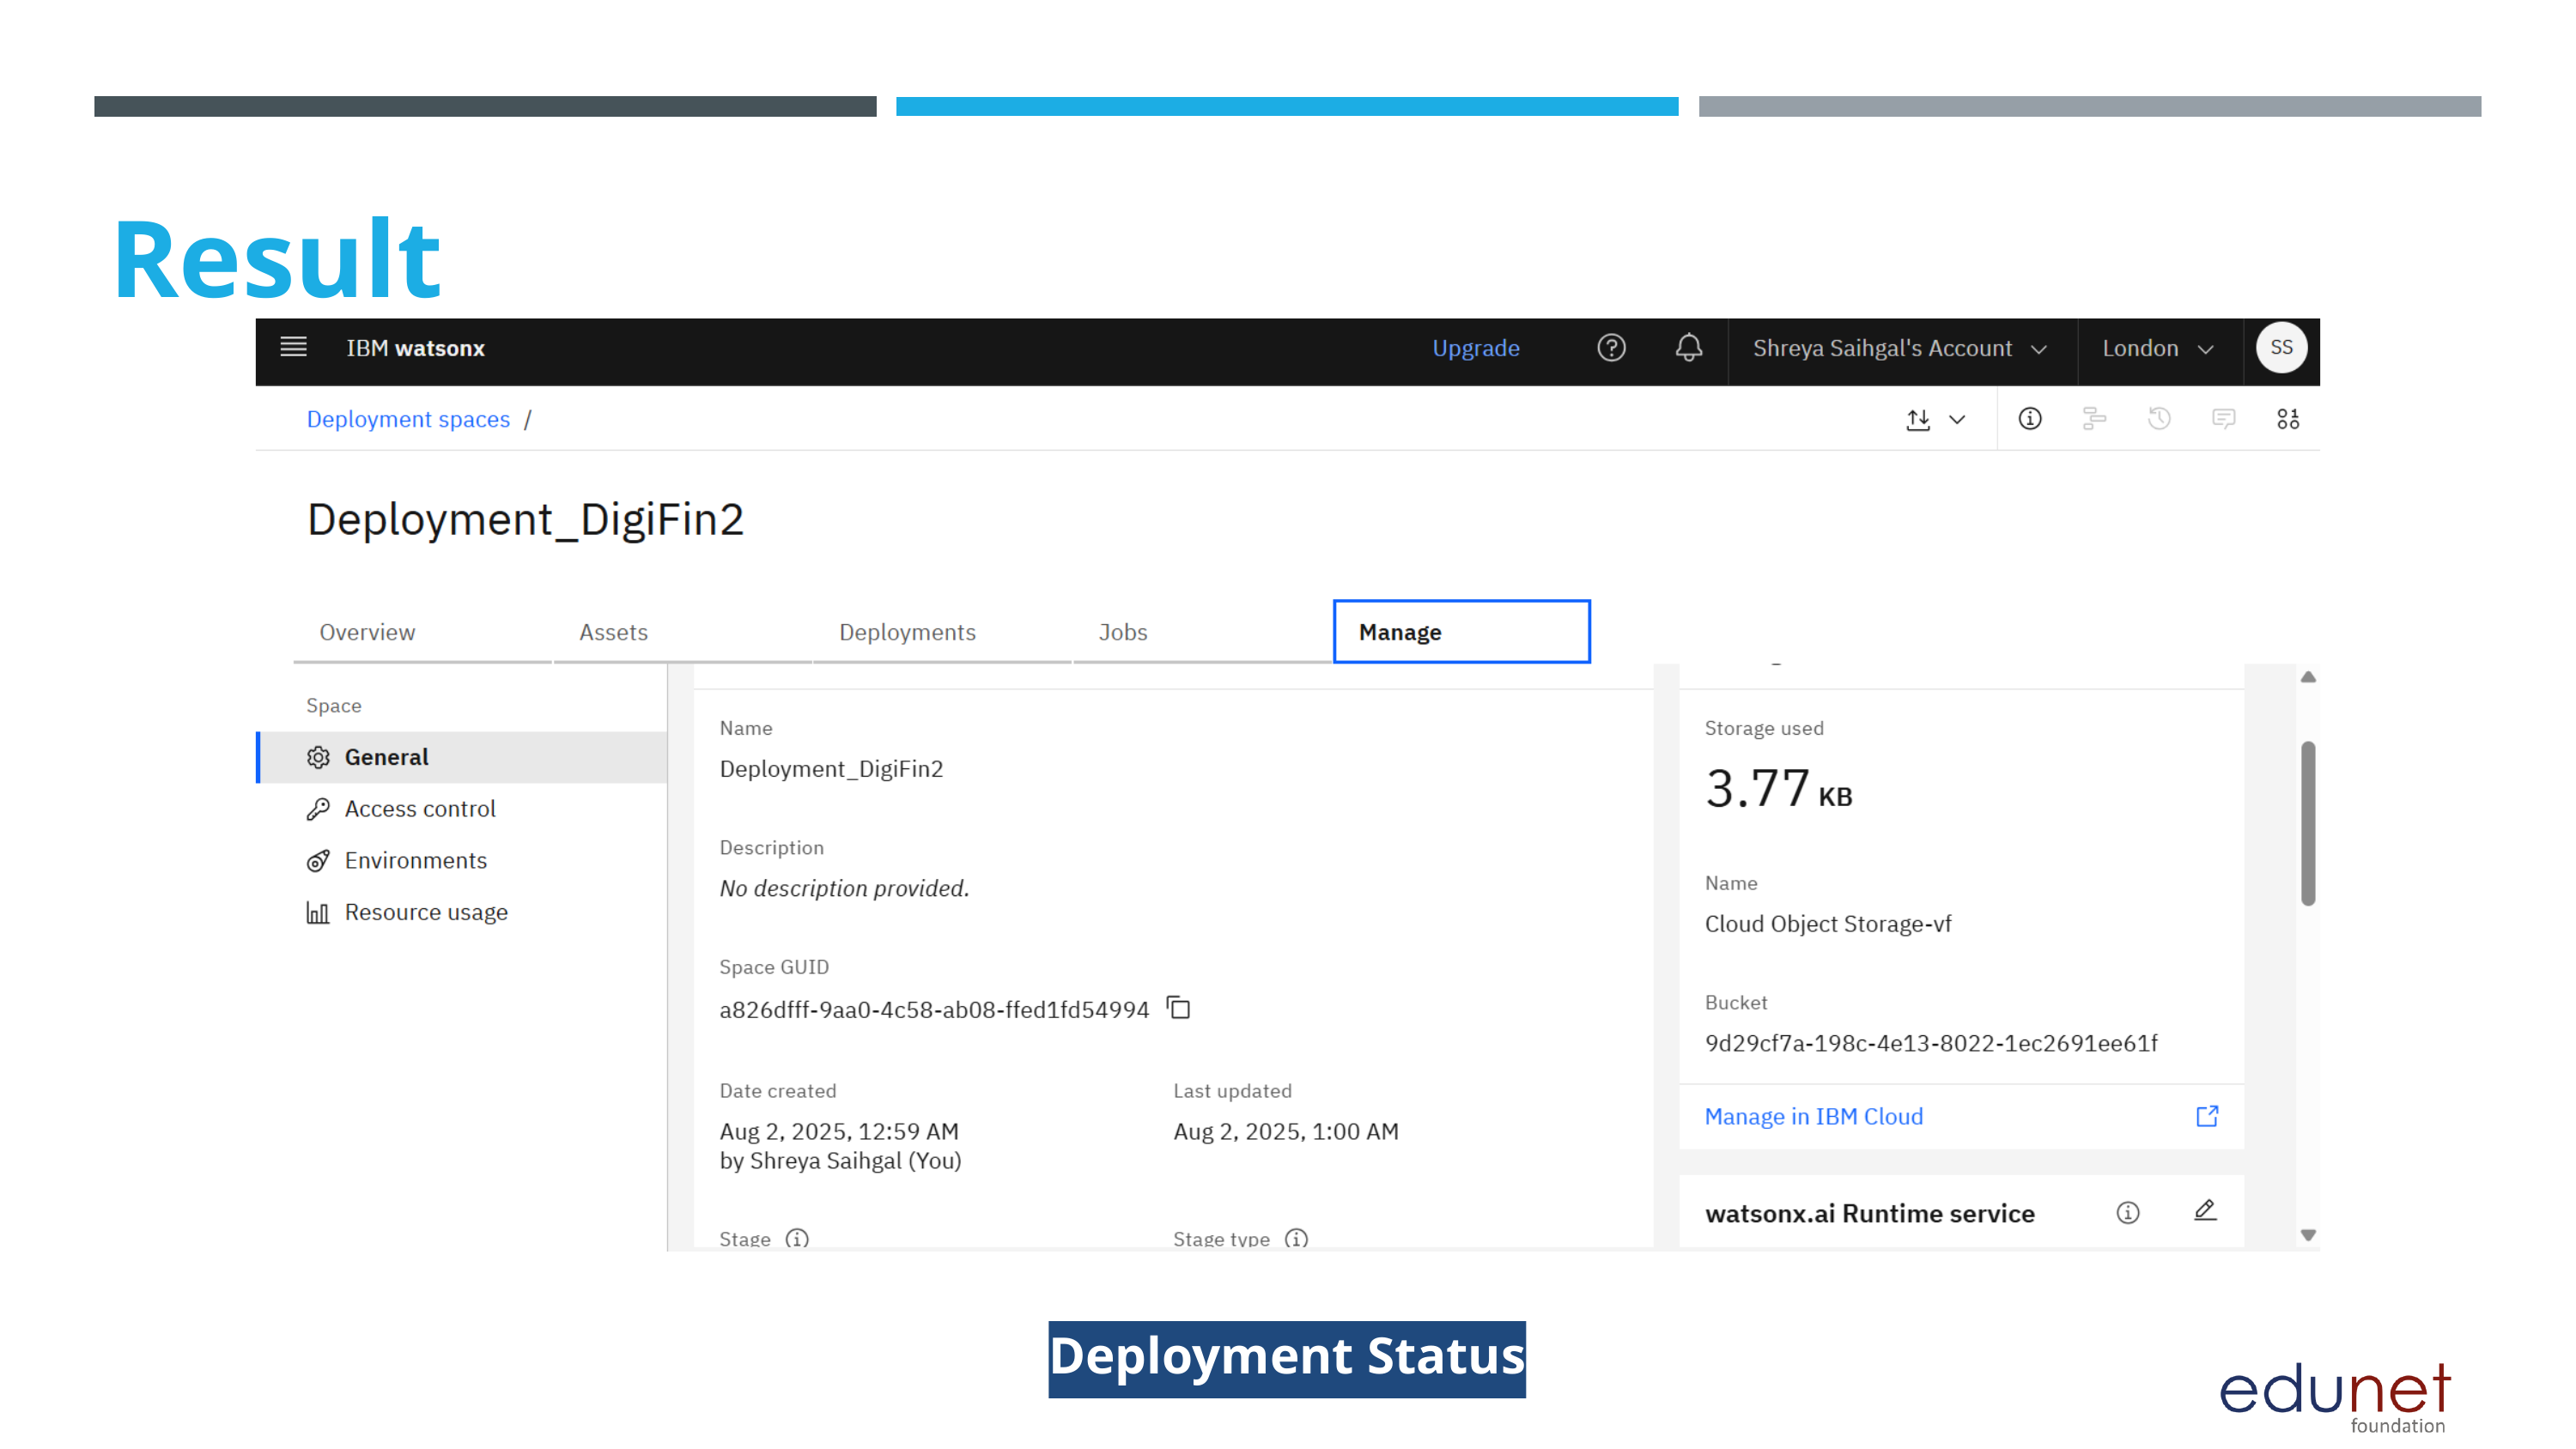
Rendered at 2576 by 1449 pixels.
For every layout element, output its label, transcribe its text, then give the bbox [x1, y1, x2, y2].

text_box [94, 96, 878, 118]
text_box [1698, 95, 2482, 118]
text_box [896, 96, 1680, 117]
text_box Deployment Status [1048, 1321, 1527, 1398]
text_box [108, 163, 2440, 319]
text_box [255, 329, 2321, 1252]
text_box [2215, 1359, 2454, 1438]
